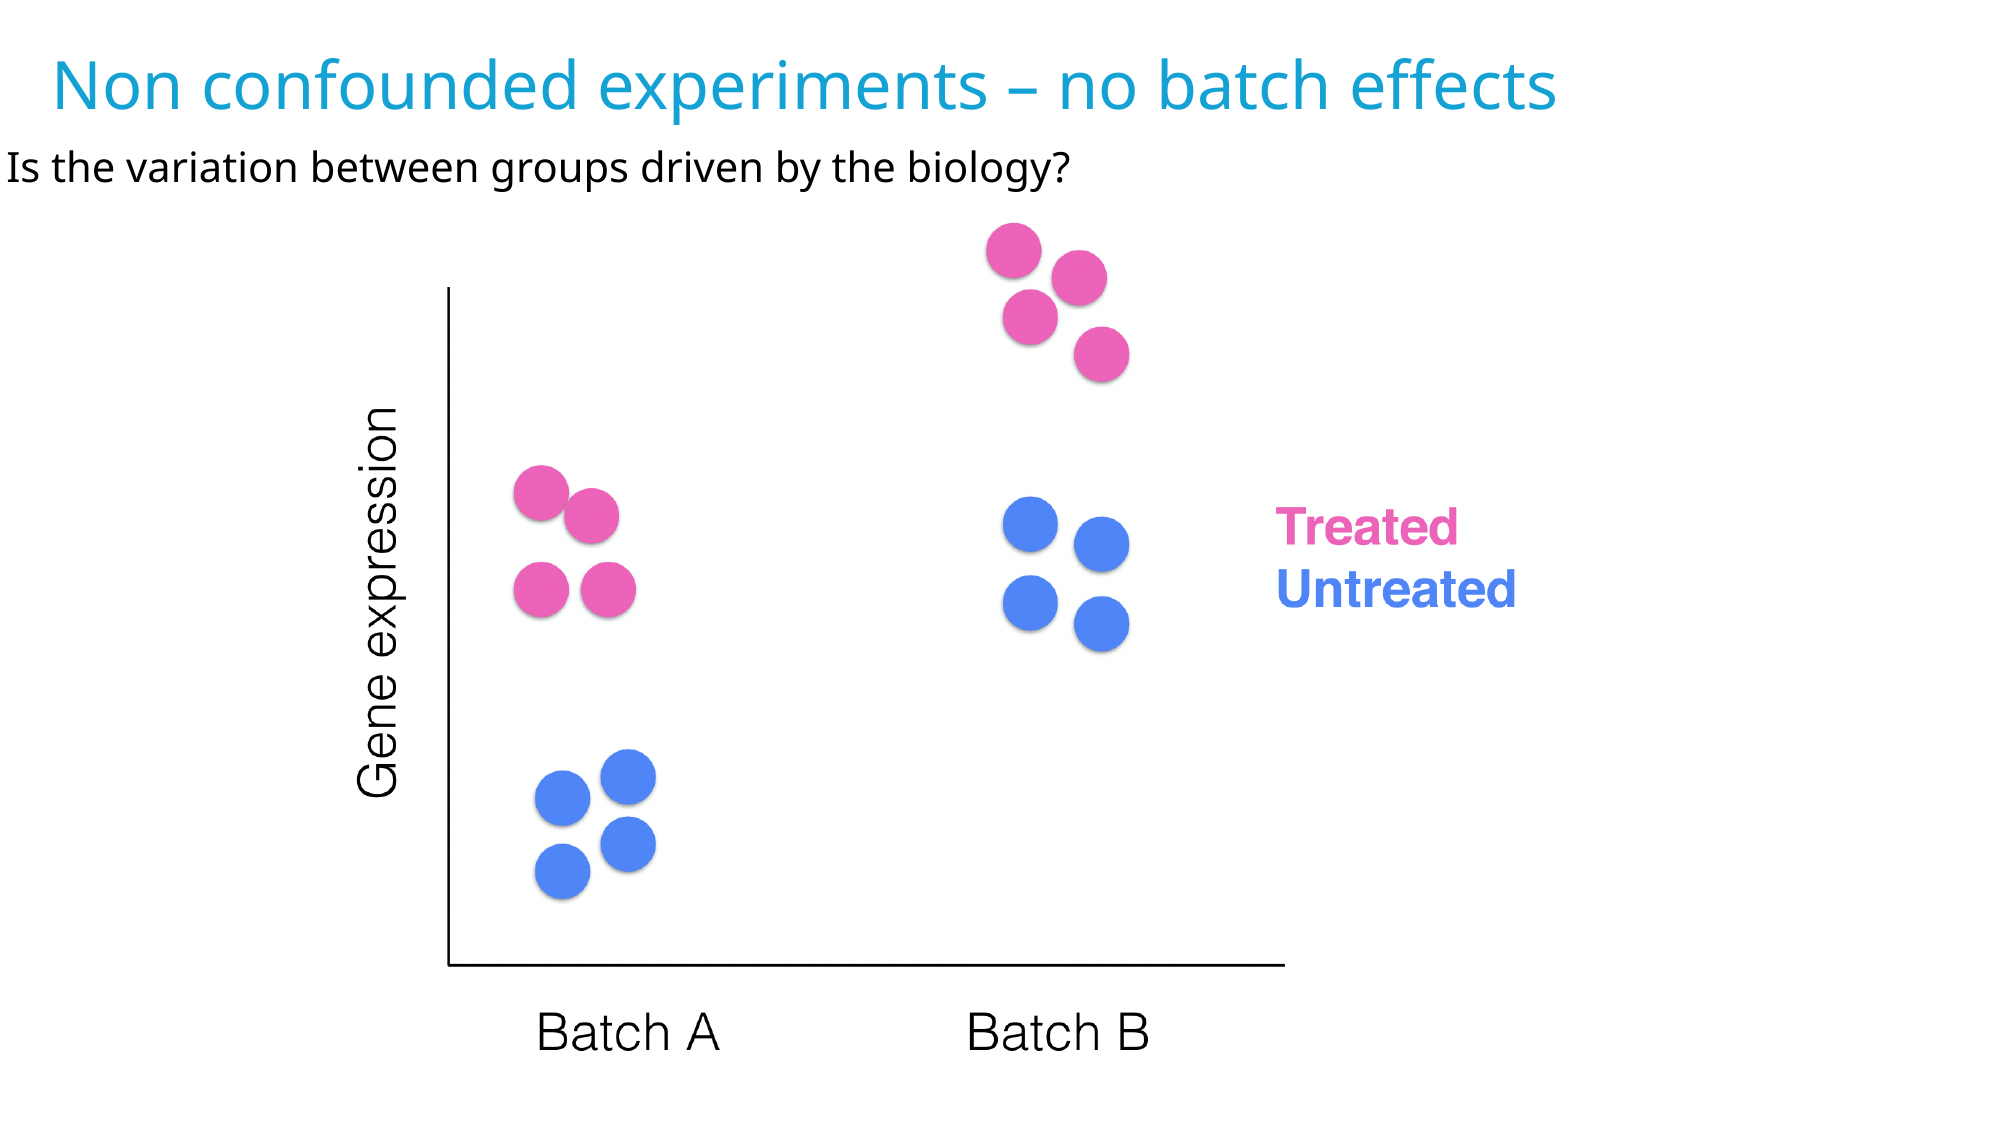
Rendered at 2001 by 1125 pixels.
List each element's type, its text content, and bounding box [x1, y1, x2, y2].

picture [338, 212, 1557, 1081]
text_box Non confounded experiments – no batch effects [36, 44, 2000, 212]
text_box Is the variation between groups driven by the biology? [0, 133, 1086, 198]
